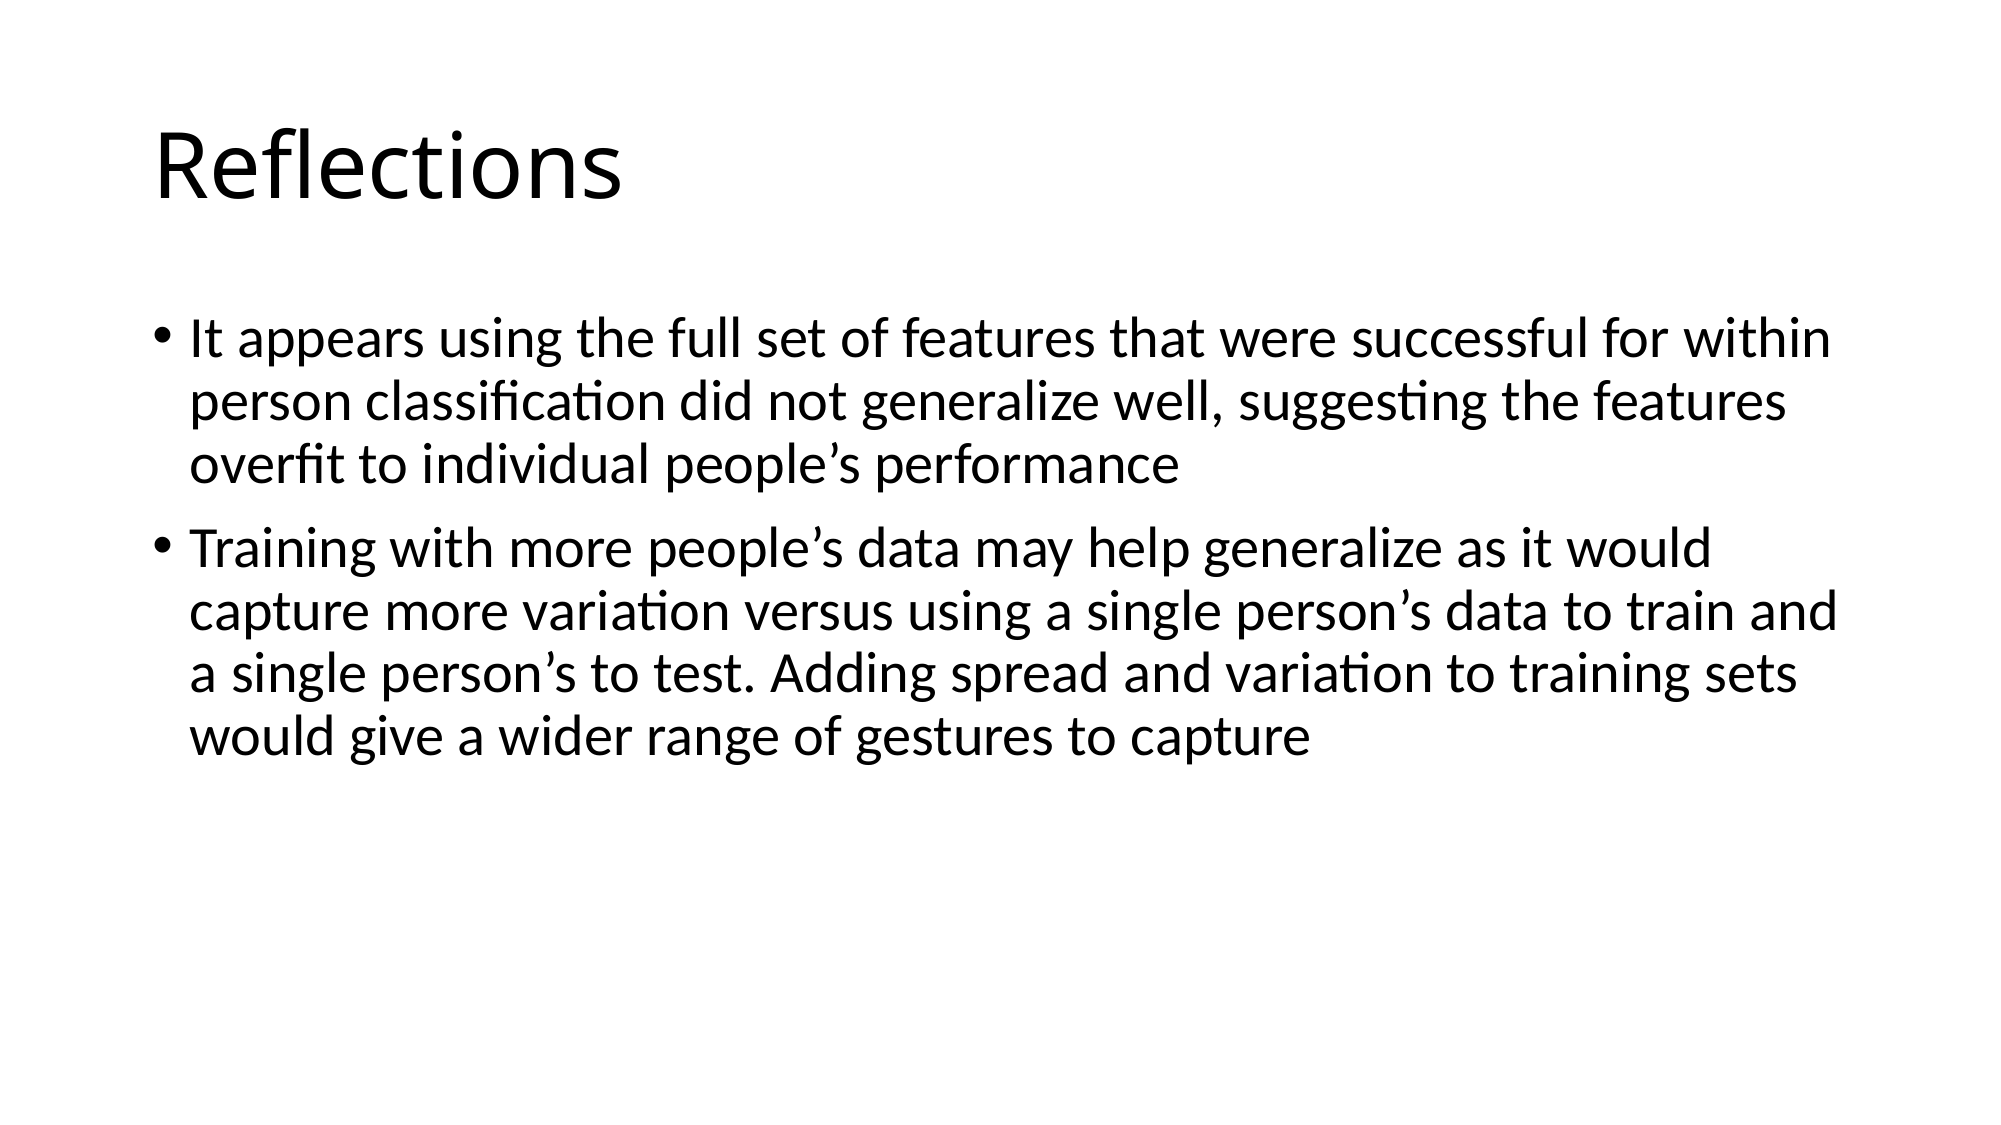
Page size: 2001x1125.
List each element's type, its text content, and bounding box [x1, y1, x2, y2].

title Reflections [137, 59, 1863, 278]
list It appears using the full set of features that were successful for within person classification did not generalize well, suggesting the features overfit to individual people’s performance Training with more people’s data may help generalize as it would capture more variation versus using a single person’s data to train and a single person’s to test. Adding spread and variation to training sets would give a wider range of gestures to capture [137, 299, 1863, 1014]
